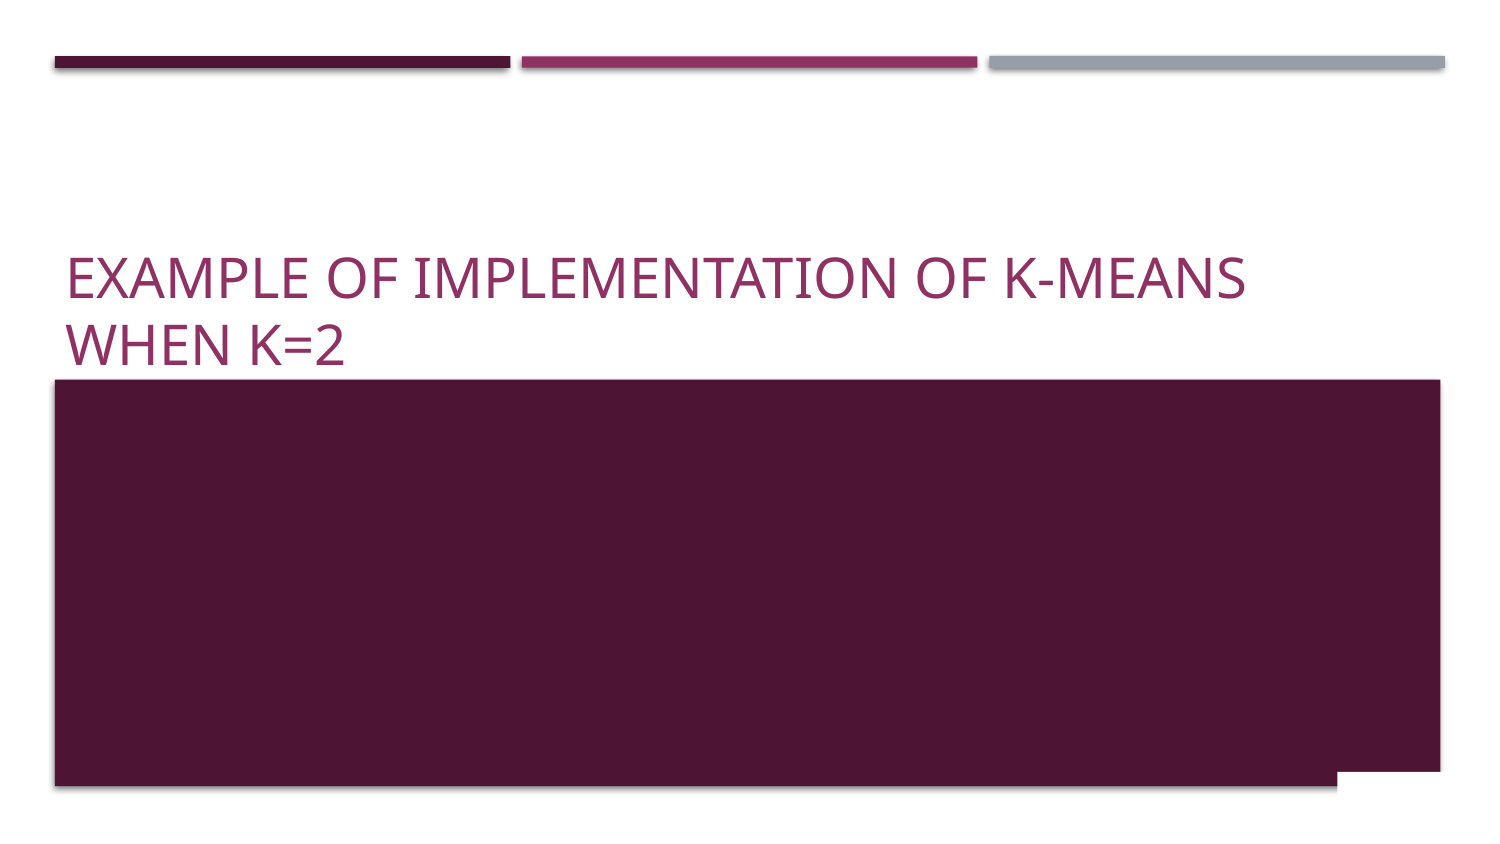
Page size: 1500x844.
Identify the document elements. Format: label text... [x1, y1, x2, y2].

text_box [1336, 770, 1500, 844]
title Example of Implementation of k-Means when k=2 [50, 117, 1263, 385]
